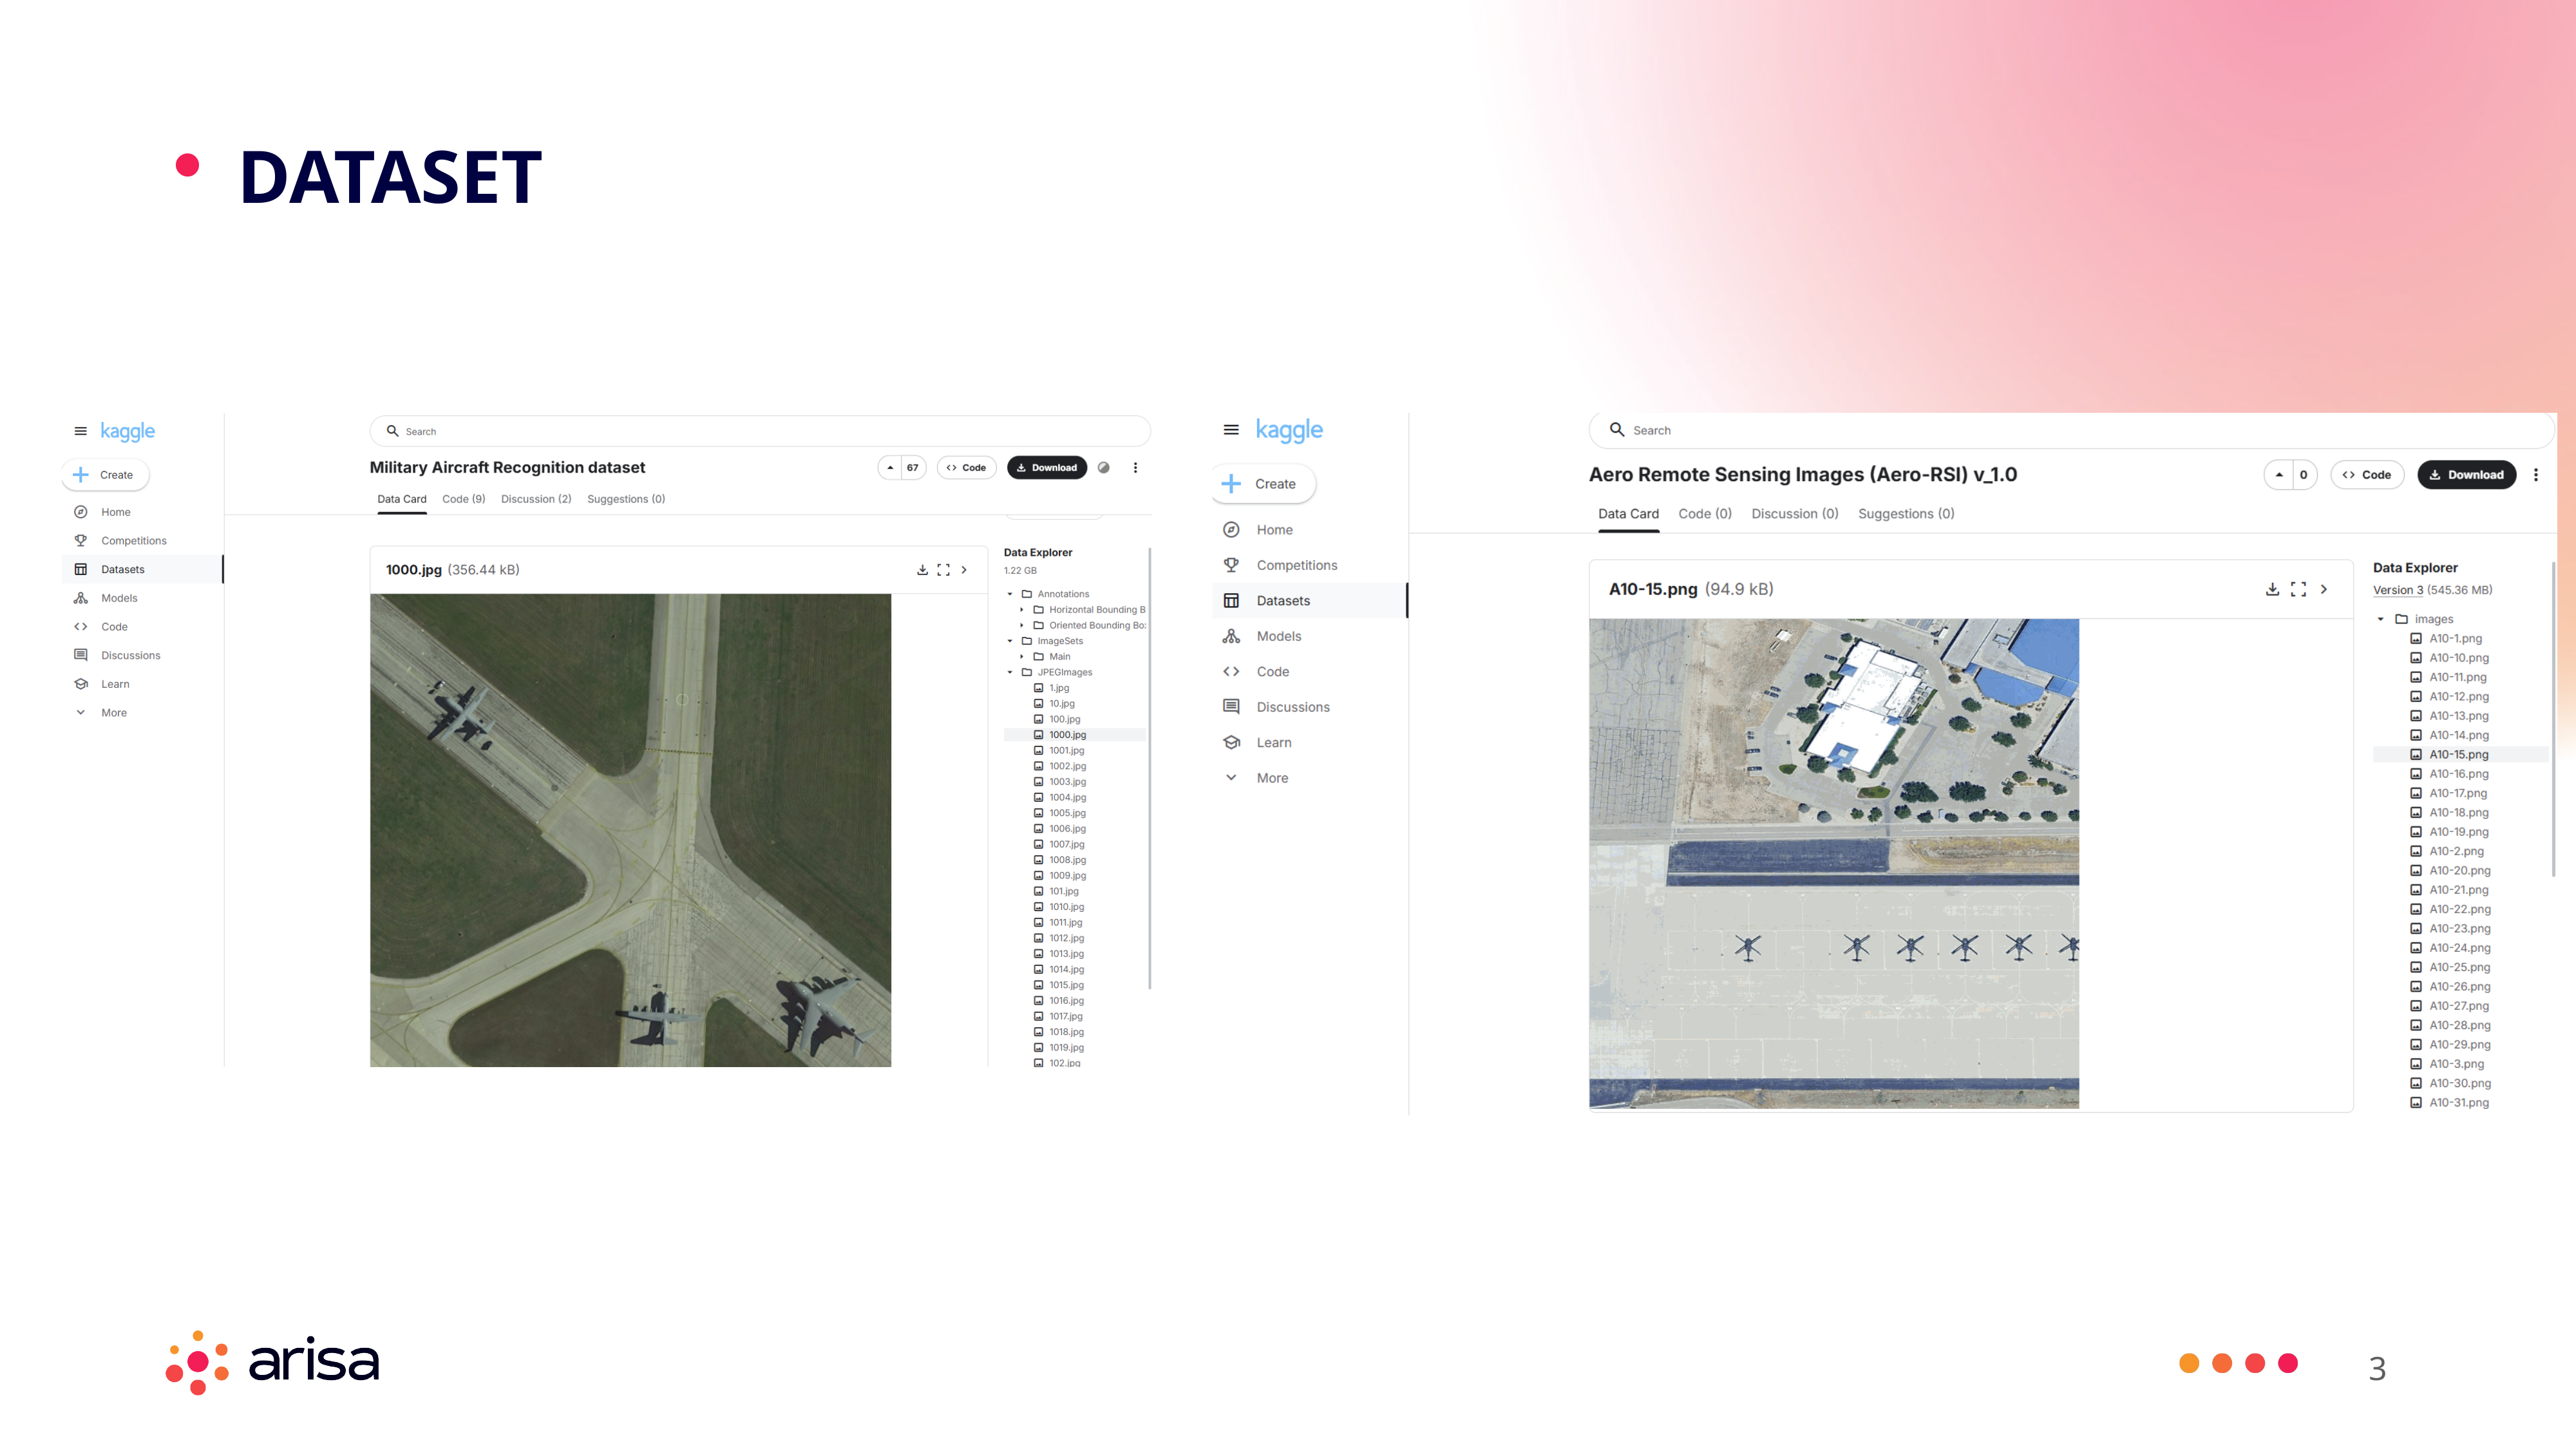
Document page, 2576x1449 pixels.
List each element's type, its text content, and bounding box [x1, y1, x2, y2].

picture [2180, 1354, 2298, 1373]
picture [61, 413, 1153, 1068]
list DATASET [163, 136, 2410, 216]
picture [1212, 413, 2558, 1116]
picture [166, 1330, 379, 1396]
slide_number 3 [2345, 1343, 2410, 1383]
